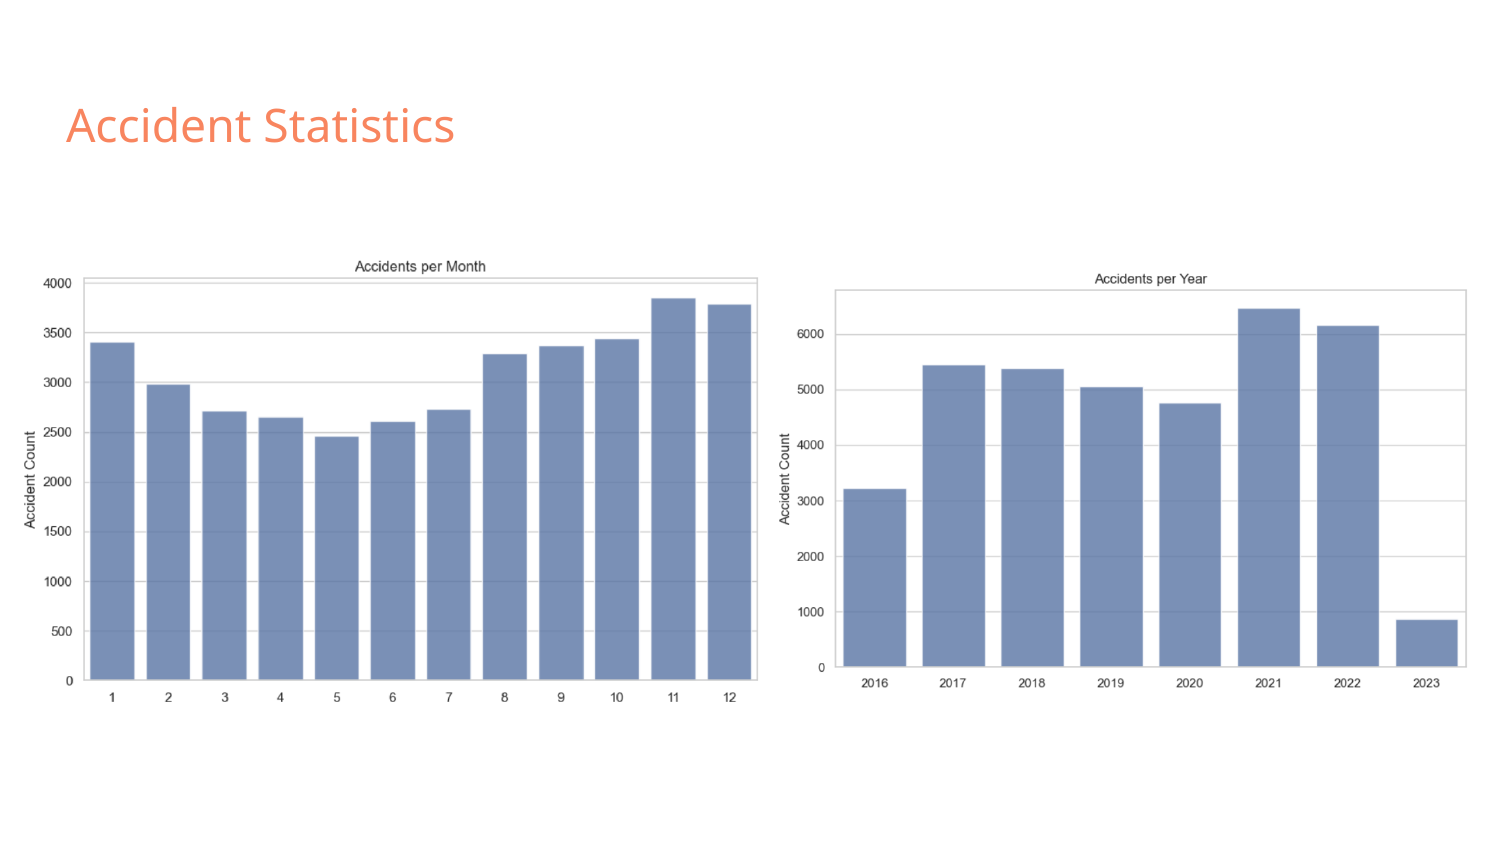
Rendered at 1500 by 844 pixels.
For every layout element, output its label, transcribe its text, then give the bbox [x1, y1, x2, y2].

picture [773, 271, 1473, 692]
picture [19, 257, 761, 706]
title Accident Statistics [51, 72, 750, 167]
